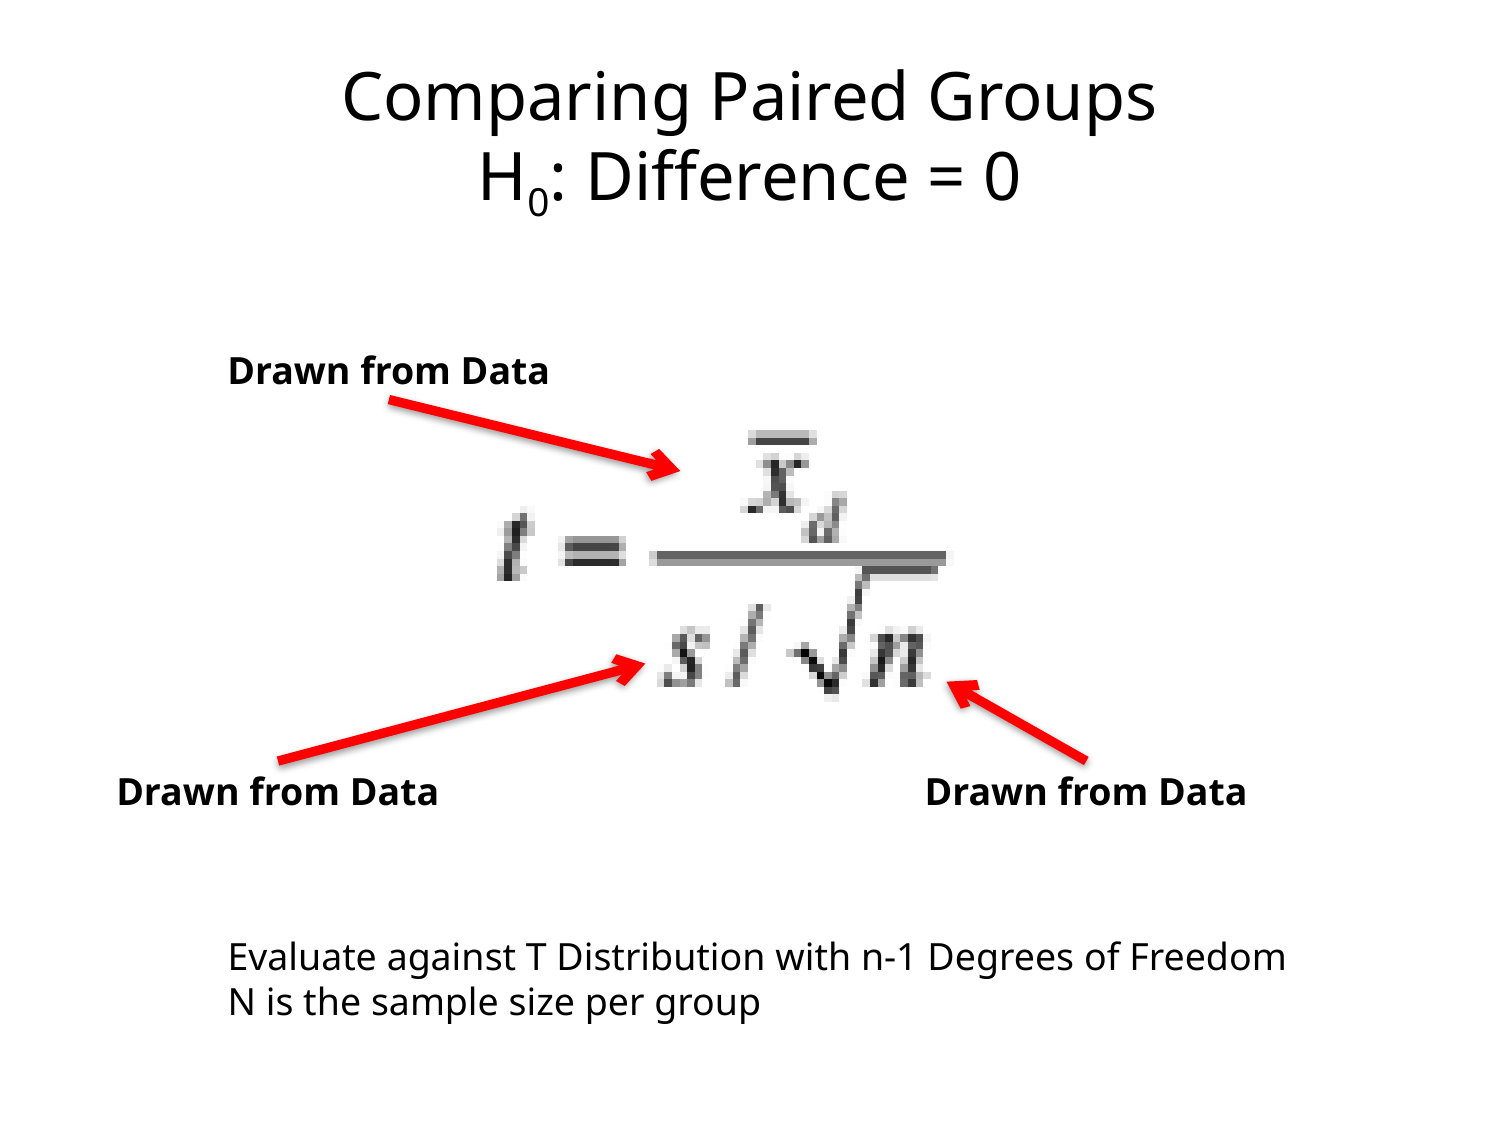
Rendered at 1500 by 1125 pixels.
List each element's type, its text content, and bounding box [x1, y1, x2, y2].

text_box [946, 681, 1087, 762]
text_box Drawn from Data [212, 339, 566, 400]
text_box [277, 663, 646, 762]
title Comparing Paired Groups H0: Difference = 0 [75, 45, 1425, 233]
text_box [388, 400, 681, 472]
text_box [482, 393, 963, 718]
text_box Evaluate against T Distribution with n-1 Degrees of Freedom N is the sample size per group [212, 925, 1303, 1031]
text_box Drawn from Data [909, 760, 1263, 821]
text_box Drawn from Data [101, 760, 455, 821]
